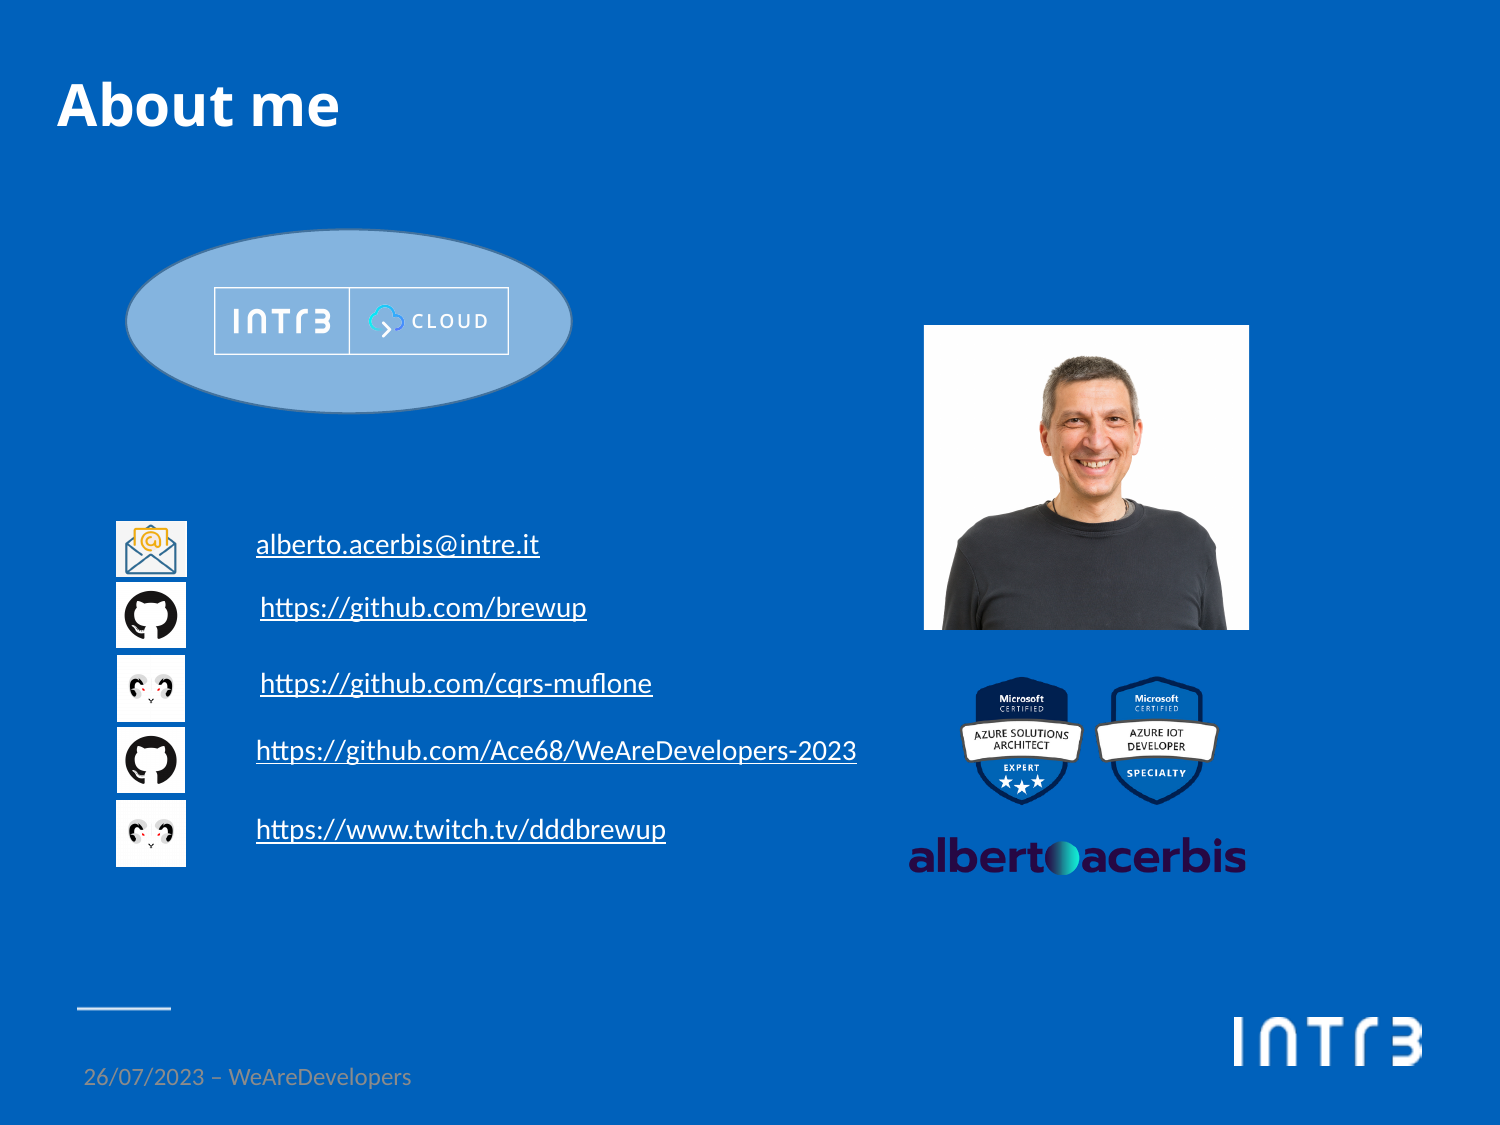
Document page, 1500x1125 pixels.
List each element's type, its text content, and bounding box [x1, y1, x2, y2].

text_box https://github.com/brewup [230, 576, 657, 640]
picture [0, 0, 1500, 1125]
text_box https://github.com/Ace68/WeAreDevelopers-2023 [225, 719, 891, 783]
text_box alberto.acerbis@intre.it [225, 513, 758, 577]
text_box https://github.com/cqrs-muflone [230, 652, 701, 716]
title About me [43, 46, 474, 166]
text_box [125, 228, 573, 415]
text_box https://www.twitch.tv/dddbrewup [225, 798, 849, 862]
text_box 26/07/2023 – WeAreDevelopers [68, 1042, 1004, 1103]
